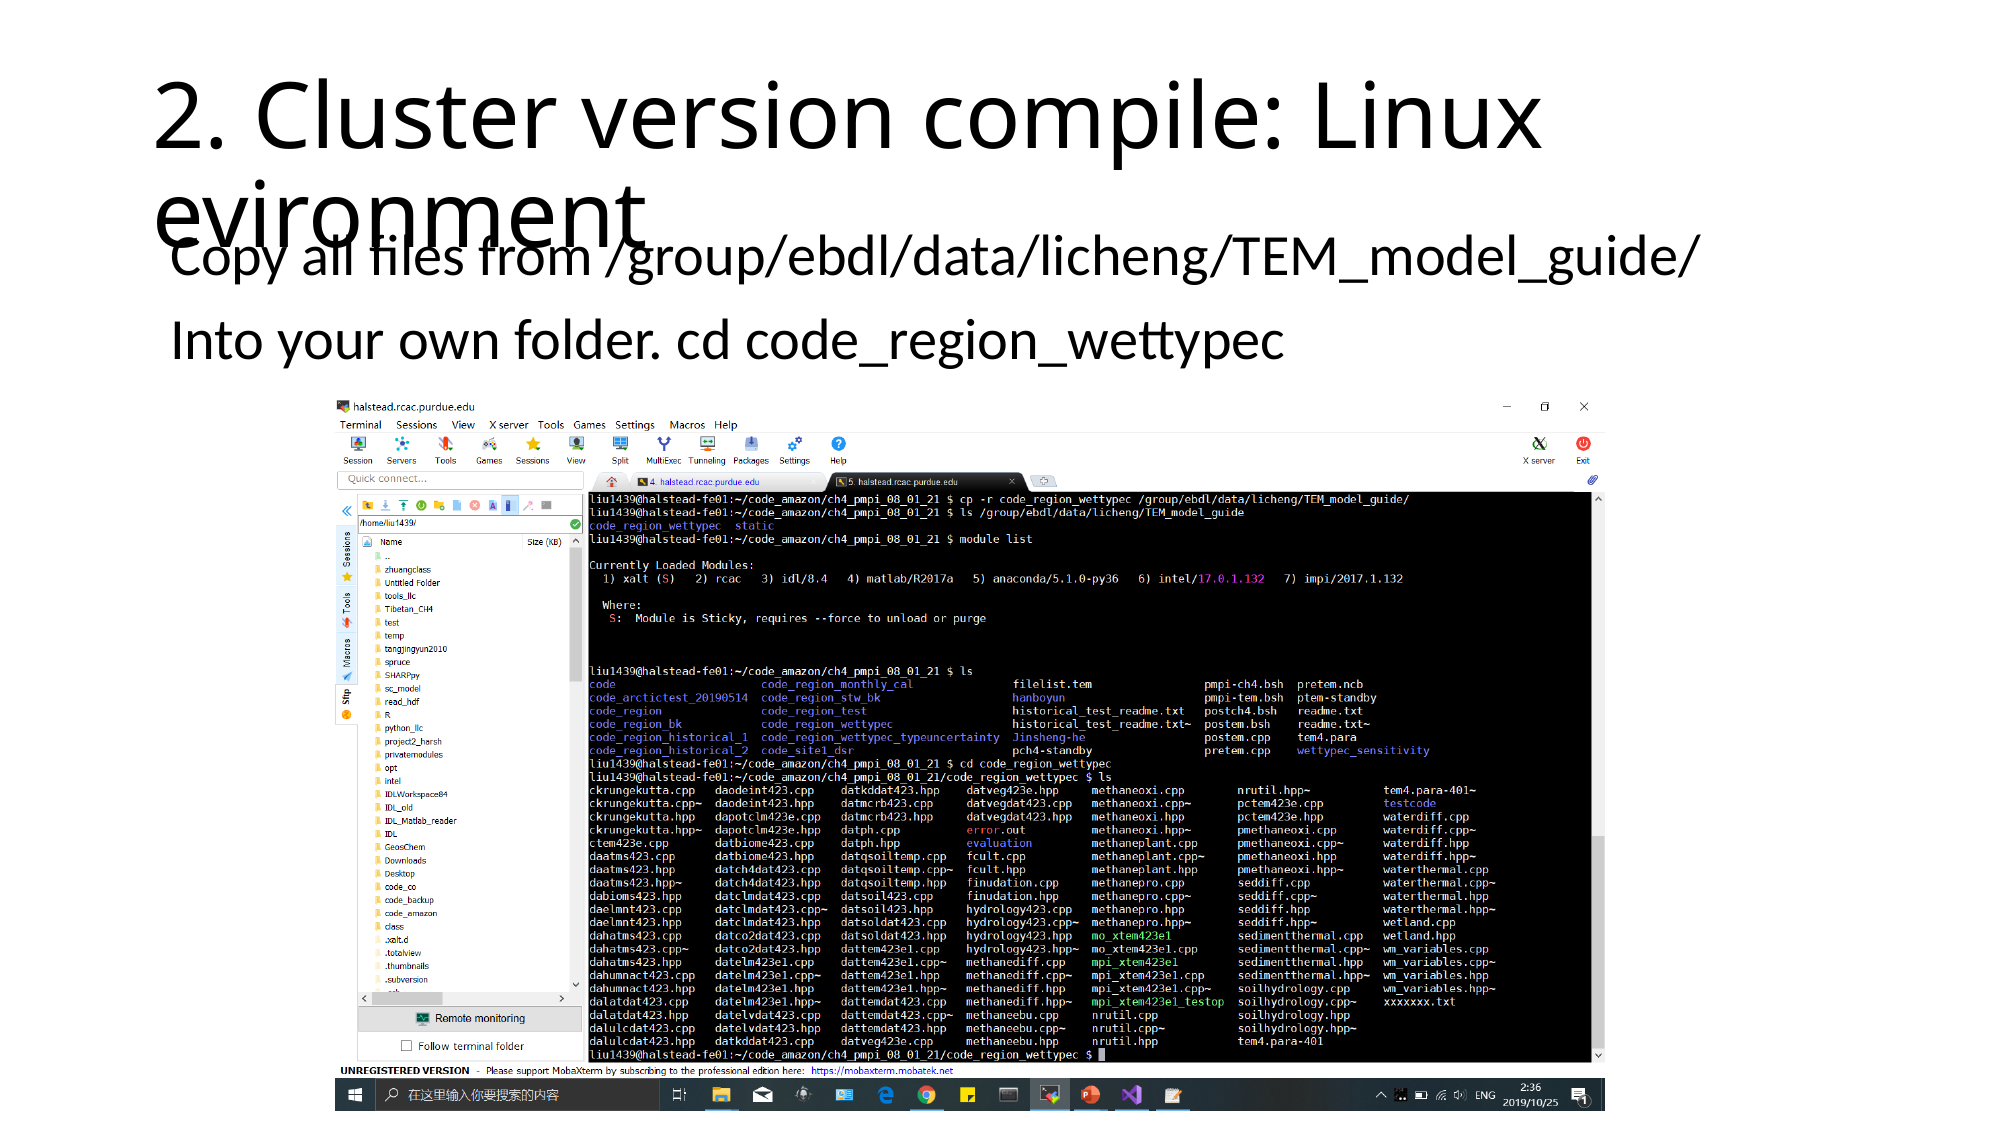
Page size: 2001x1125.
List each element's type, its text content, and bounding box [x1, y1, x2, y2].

text_box Copy all files from /group/ebdl/data/licheng/TEM_model_guide/ Into your own folder. cd code_region_wettypec [155, 218, 1880, 932]
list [335, 397, 1605, 1112]
title 2. Cluster version compile: Linux evironment [137, 59, 1863, 278]
